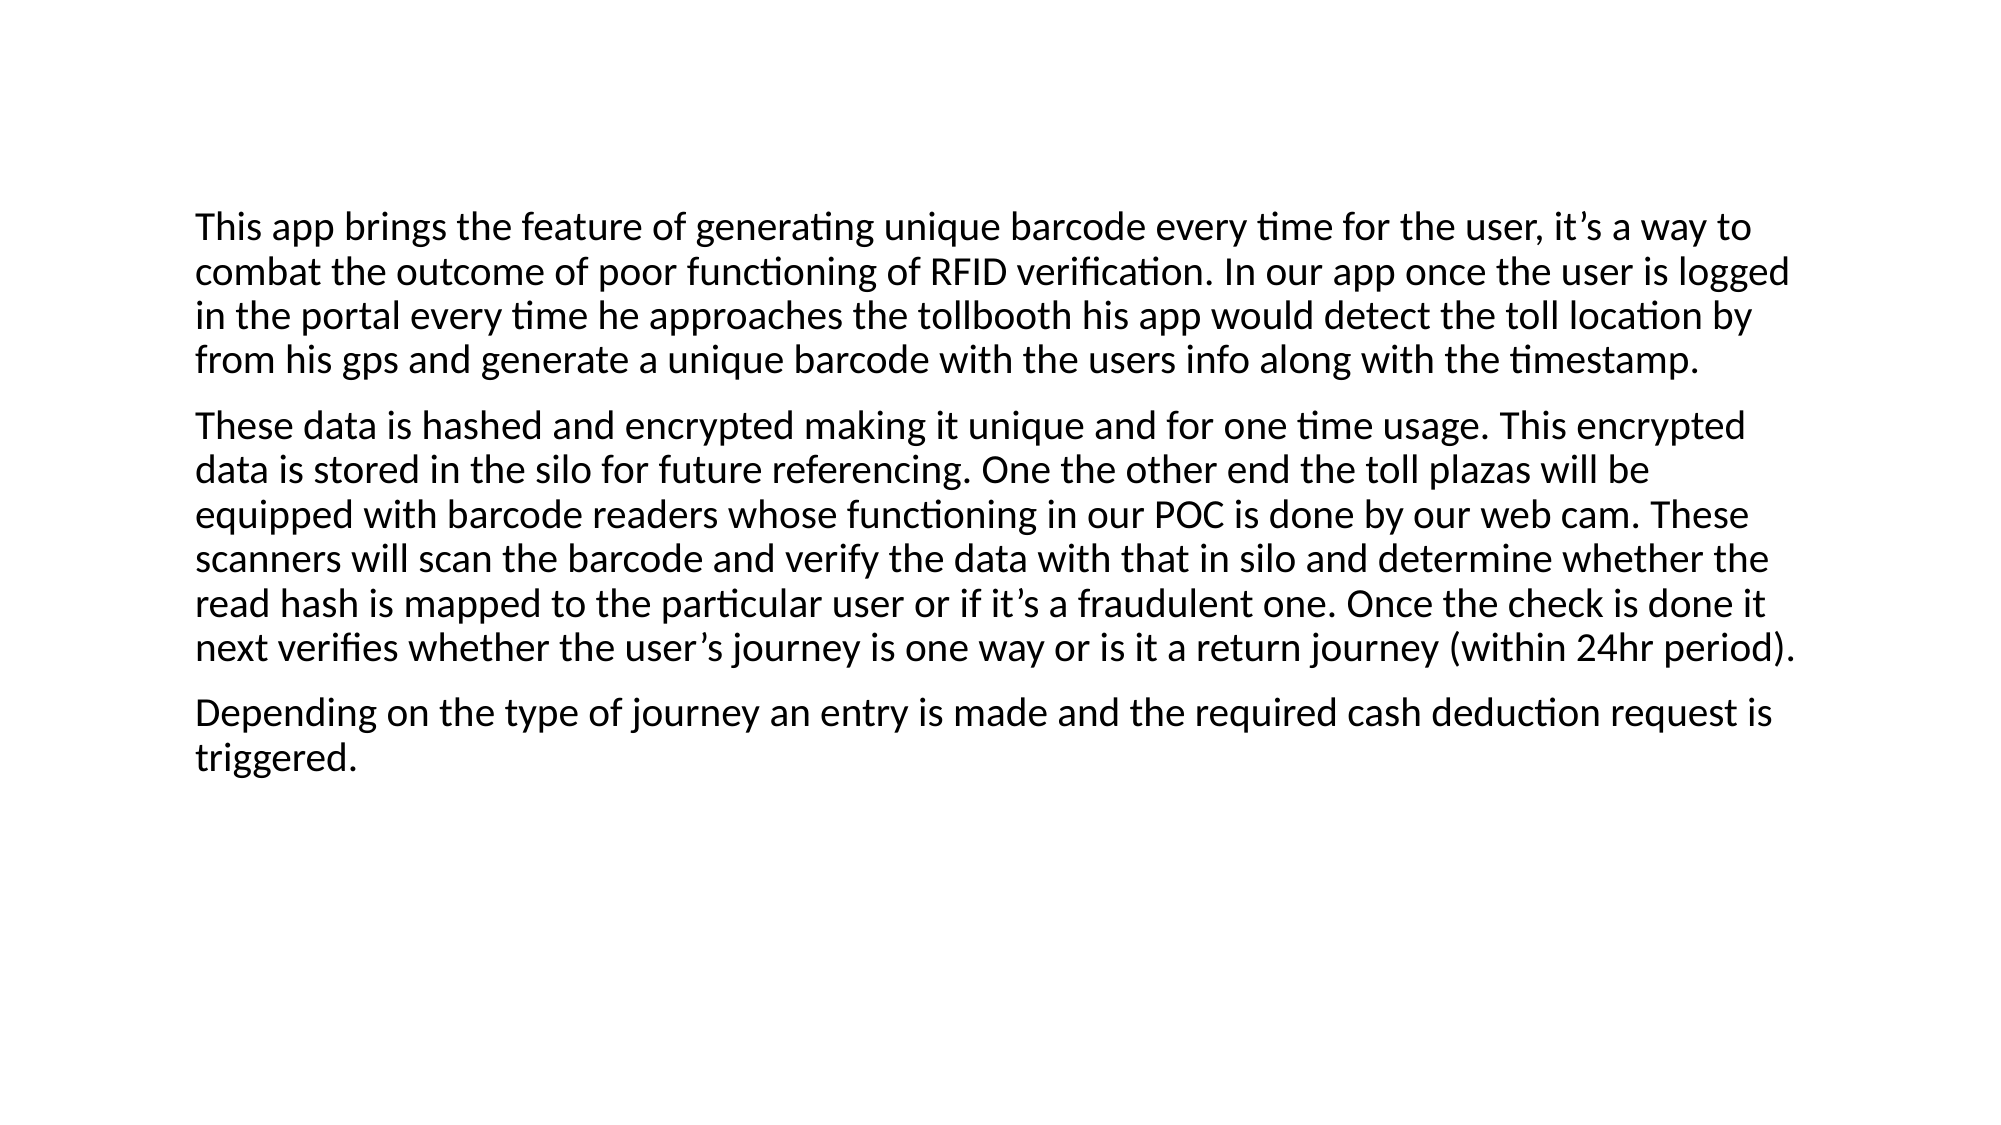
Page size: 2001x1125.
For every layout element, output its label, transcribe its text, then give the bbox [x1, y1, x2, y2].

list This app brings the feature of generating unique barcode every time for the user, it’s a way to combat the outcome of poor functioning of RFID verification. In our app once the user is logged in the portal every time he approaches the tollbooth his app would detect the toll location by from his gps and generate a unique barcode with the users info along with the timestamp. These data is hashed and encrypted making it unique and for one time usage. This encrypted data is stored in the silo for future referencing. One the other end the toll plazas will be equipped with barcode readers whose functioning in our POC is done by our web cam. These scanners will scan the barcode and verify the data with that in silo and determine whether the read hash is mapped to the particular user or if it’s a fraudulent one. Once the check is done it next verifies whether the user’s journey is one way or is it a return journey (within 24hr period). Depending on the type of journey an entry is made and the required cash deduction request is triggered. [180, 197, 1830, 963]
